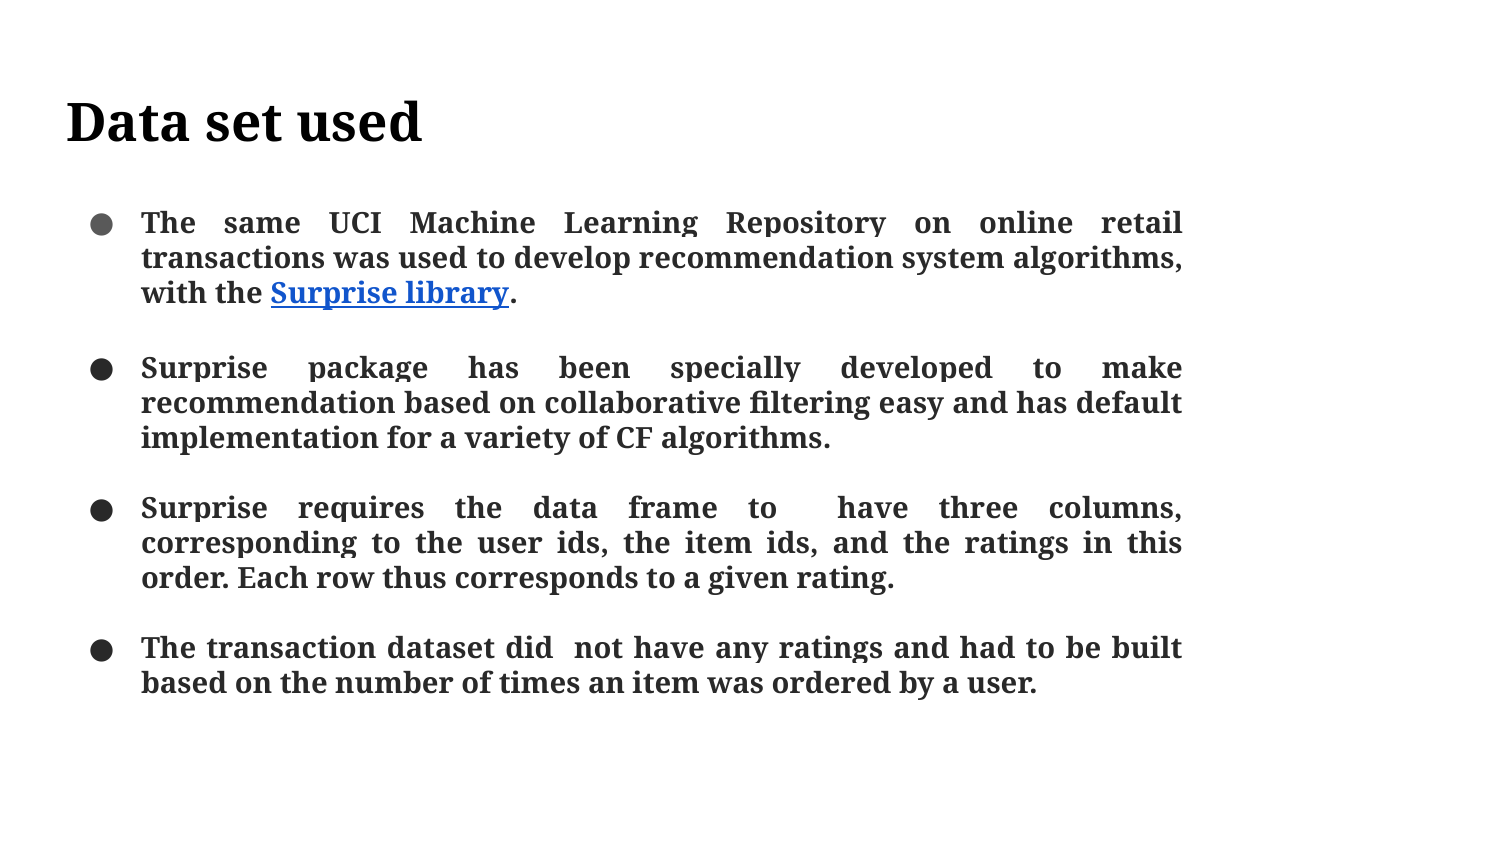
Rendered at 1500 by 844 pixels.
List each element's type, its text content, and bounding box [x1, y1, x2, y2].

list The same UCI Machine Learning Repository on online retail transactions was used to develop recommendation system algorithms, with the Surprise library. Surprise package has been specially developed to make recommendation based on collaborative filtering easy and has default implementation for a variety of CF algorithms. Surprise requires the data frame to have three columns, corresponding to the user ids, the item ids, and the ratings in this order. Each row thus corresponds to a given rating. The transaction dataset did not have any ratings and had to be built based on the number of times an item was ordered by a user. [51, 189, 1199, 750]
title Data set used [51, 72, 1449, 167]
